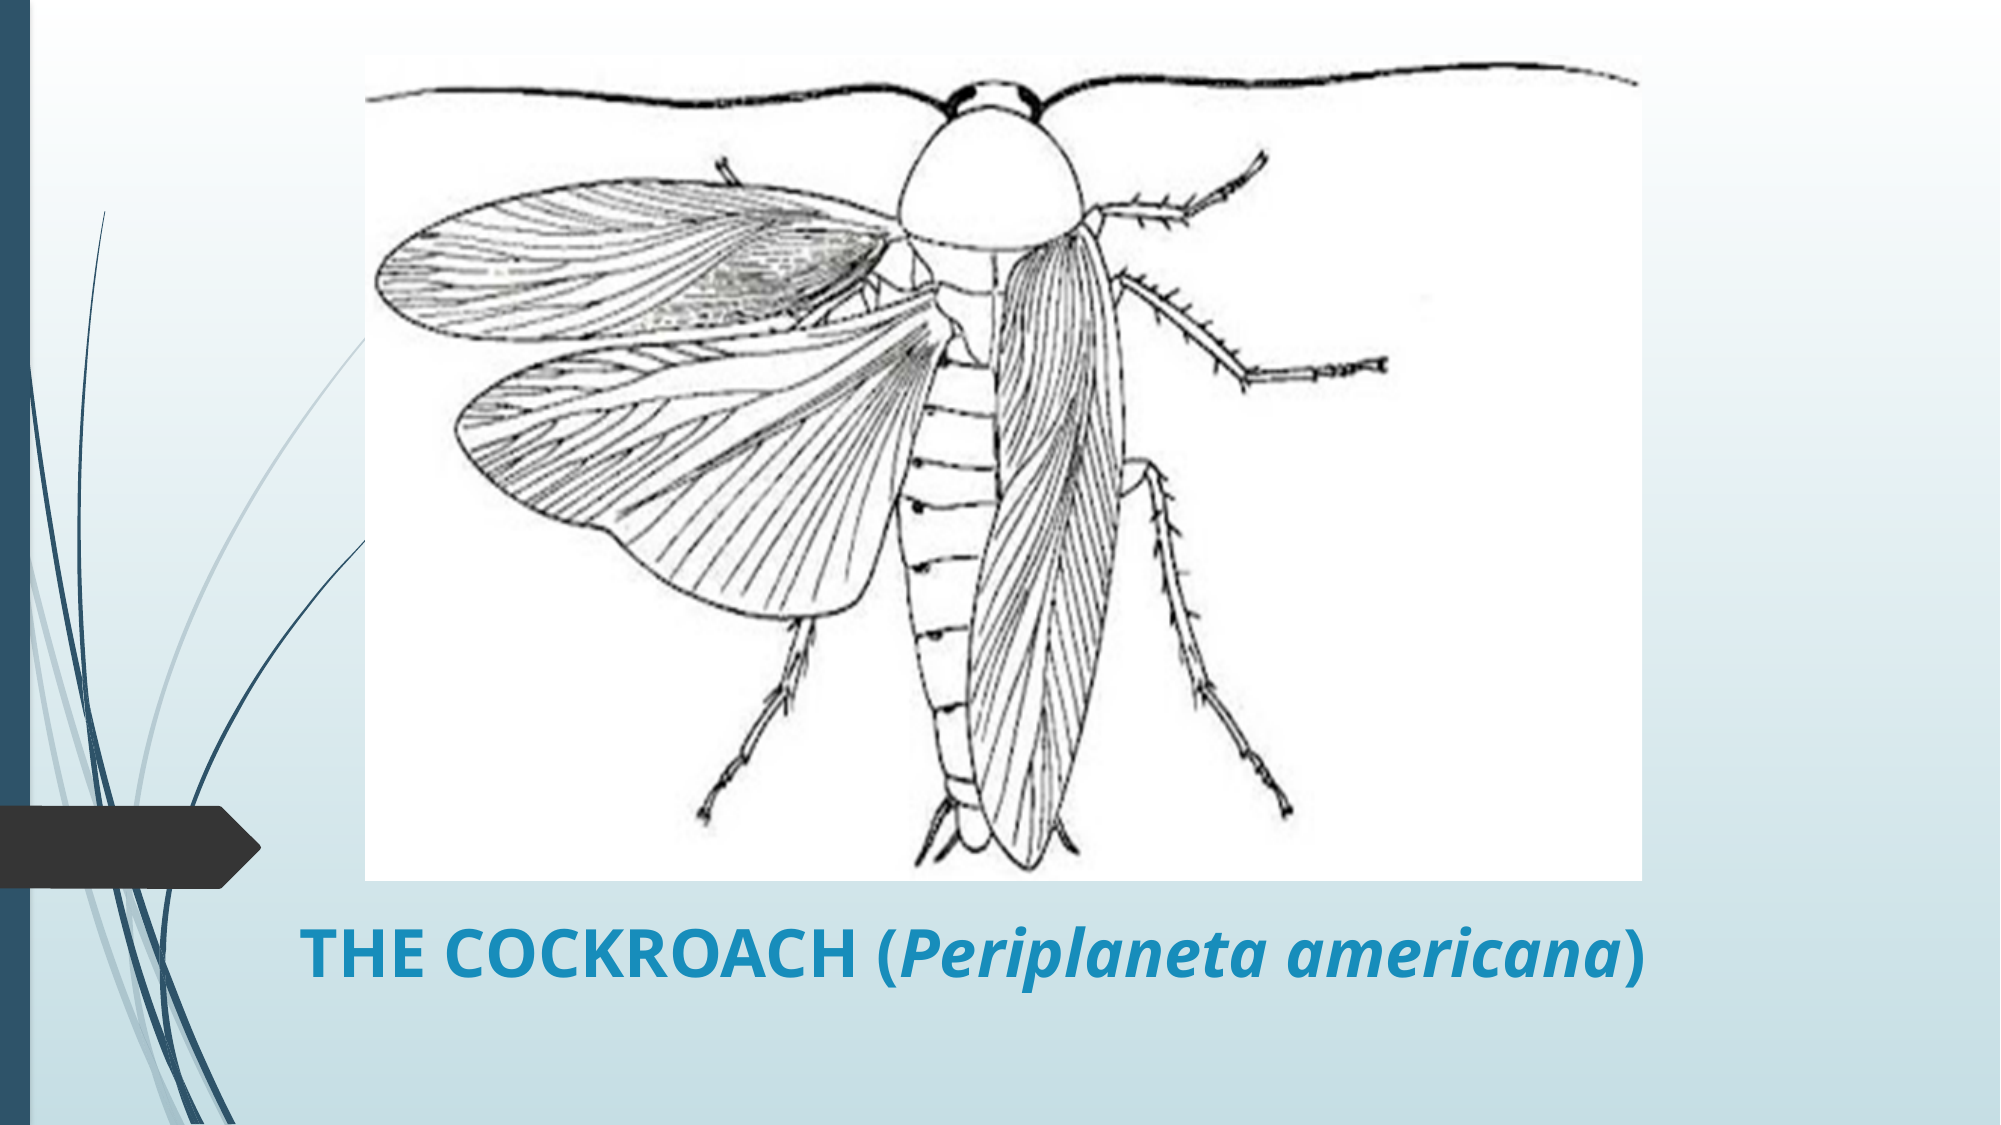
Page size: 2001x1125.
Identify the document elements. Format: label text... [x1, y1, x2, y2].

title THE COCKROACH (Periplaneta americana) [284, 866, 1748, 999]
picture [364, 54, 1643, 881]
